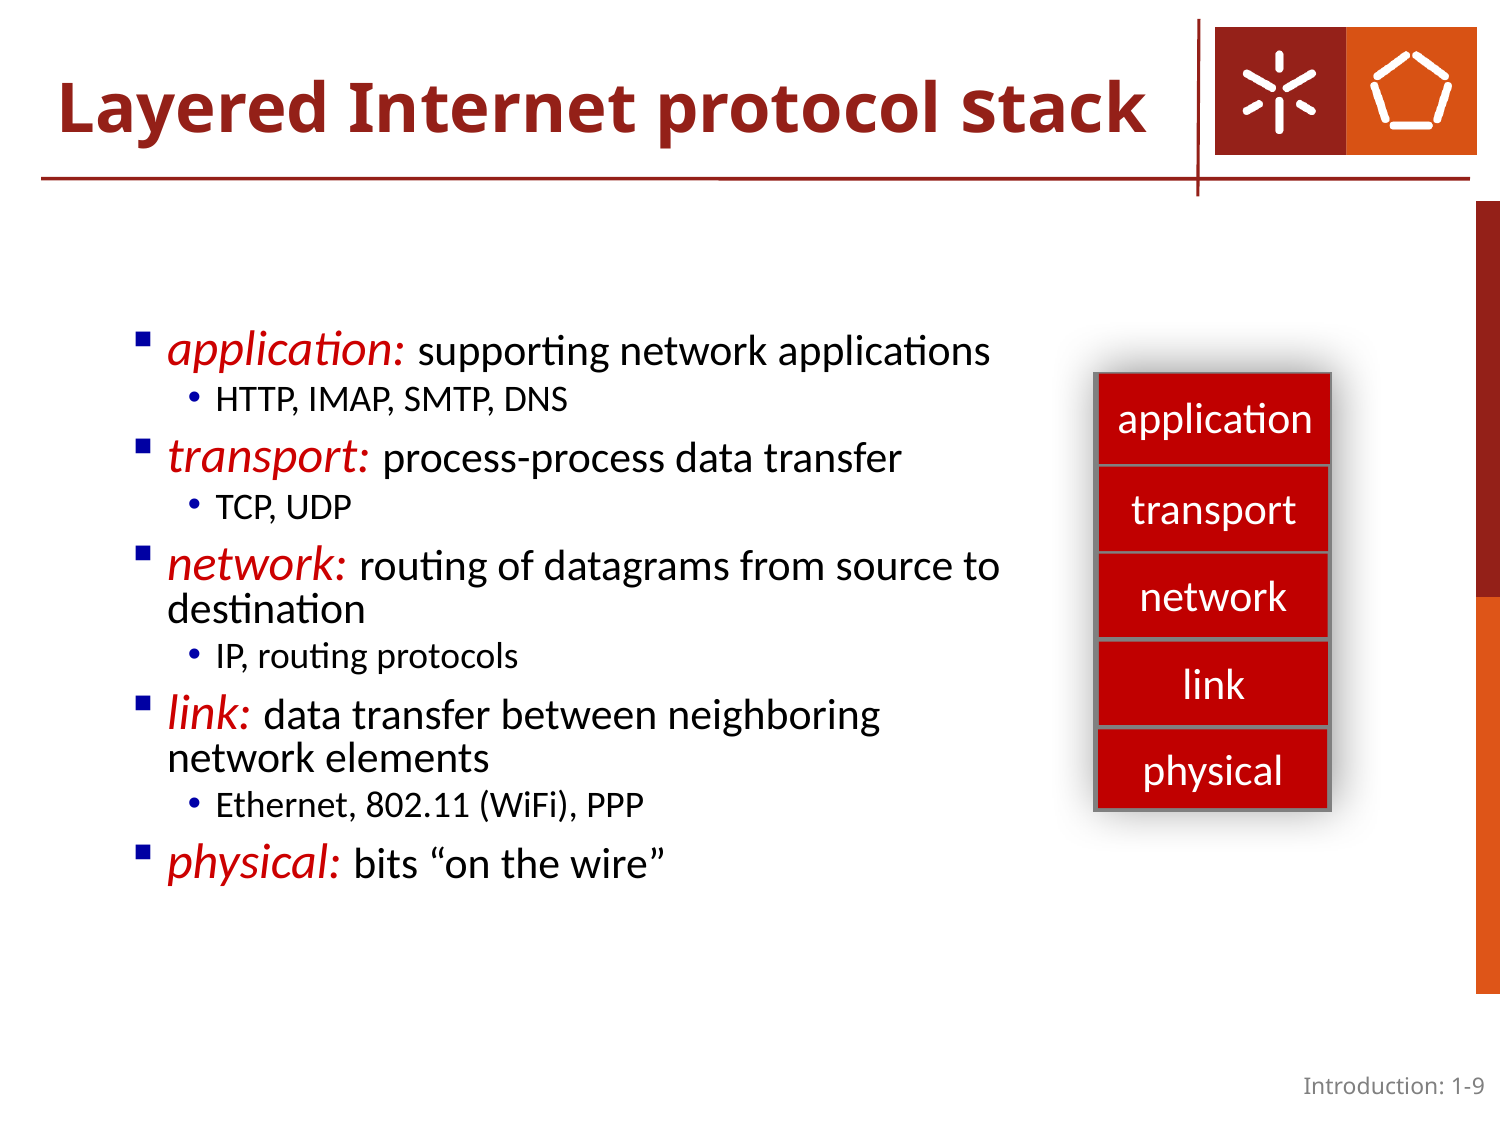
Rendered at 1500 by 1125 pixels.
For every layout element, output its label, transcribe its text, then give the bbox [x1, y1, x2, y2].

picture [1215, 27, 1477, 155]
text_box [1097, 729, 1328, 809]
title Layered Internet protocol stack [41, 20, 1193, 155]
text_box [1098, 373, 1331, 465]
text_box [1098, 641, 1329, 726]
slide_number Introduction: 1-8 [1049, 1056, 1500, 1118]
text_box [1098, 553, 1329, 638]
text_box application: supporting network applications HTTP, IMAP, SMTP, DNS transport: process-process data transfer TCP, UDP network: routing of datagrams from source to destination IP, routing protocols link: data transfer between neighboring network elements Ethernet, 802.11 (WiFi), PPP physical: bits “on the wire” [120, 321, 1027, 928]
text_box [1098, 466, 1329, 552]
